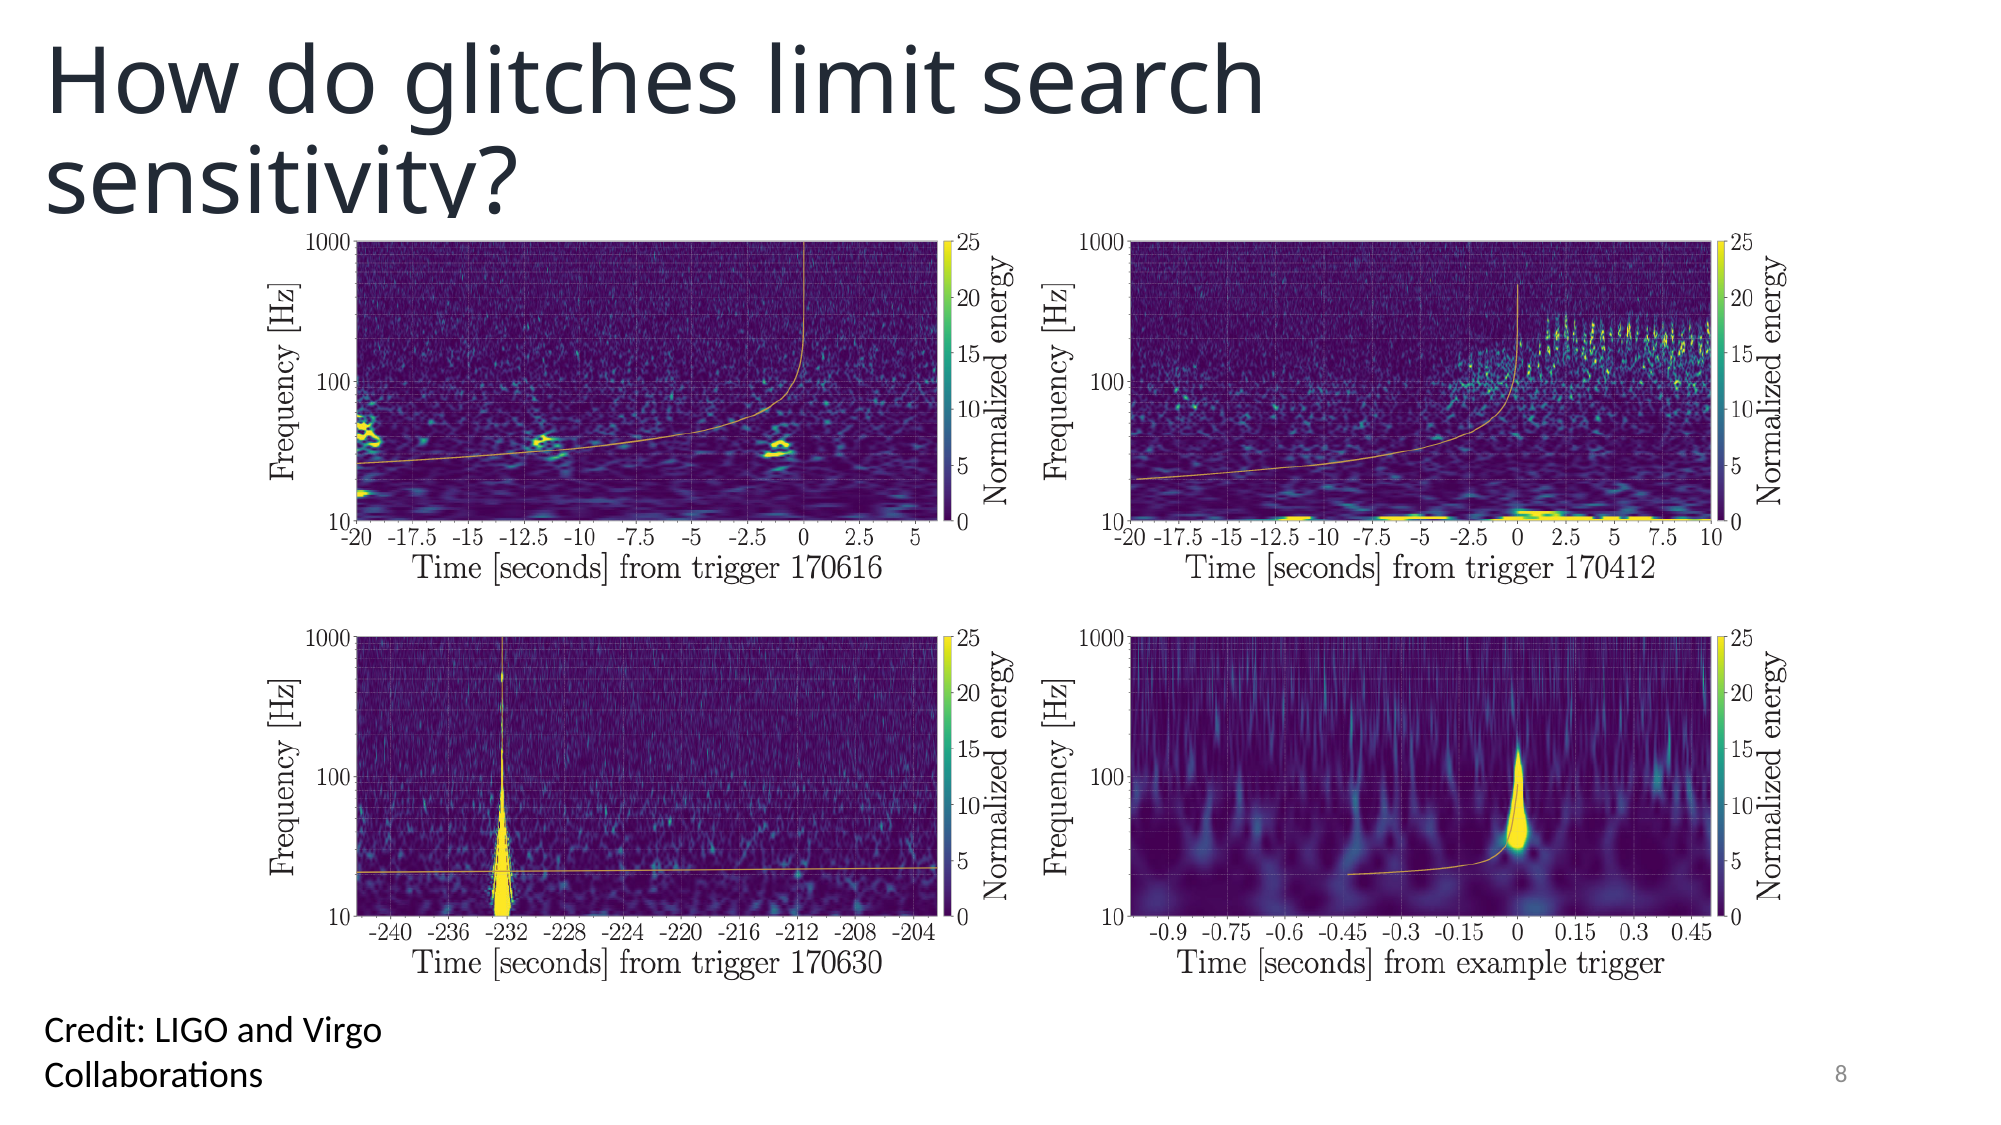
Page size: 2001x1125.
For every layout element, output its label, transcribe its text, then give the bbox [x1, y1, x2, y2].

picture [233, 218, 1801, 997]
slide_number 8 [1412, 1042, 1863, 1103]
text_box Credit: LIGO and Virgo Collaborations [29, 998, 604, 1103]
title How do glitches limit search sensitivity? [29, 24, 1755, 243]
